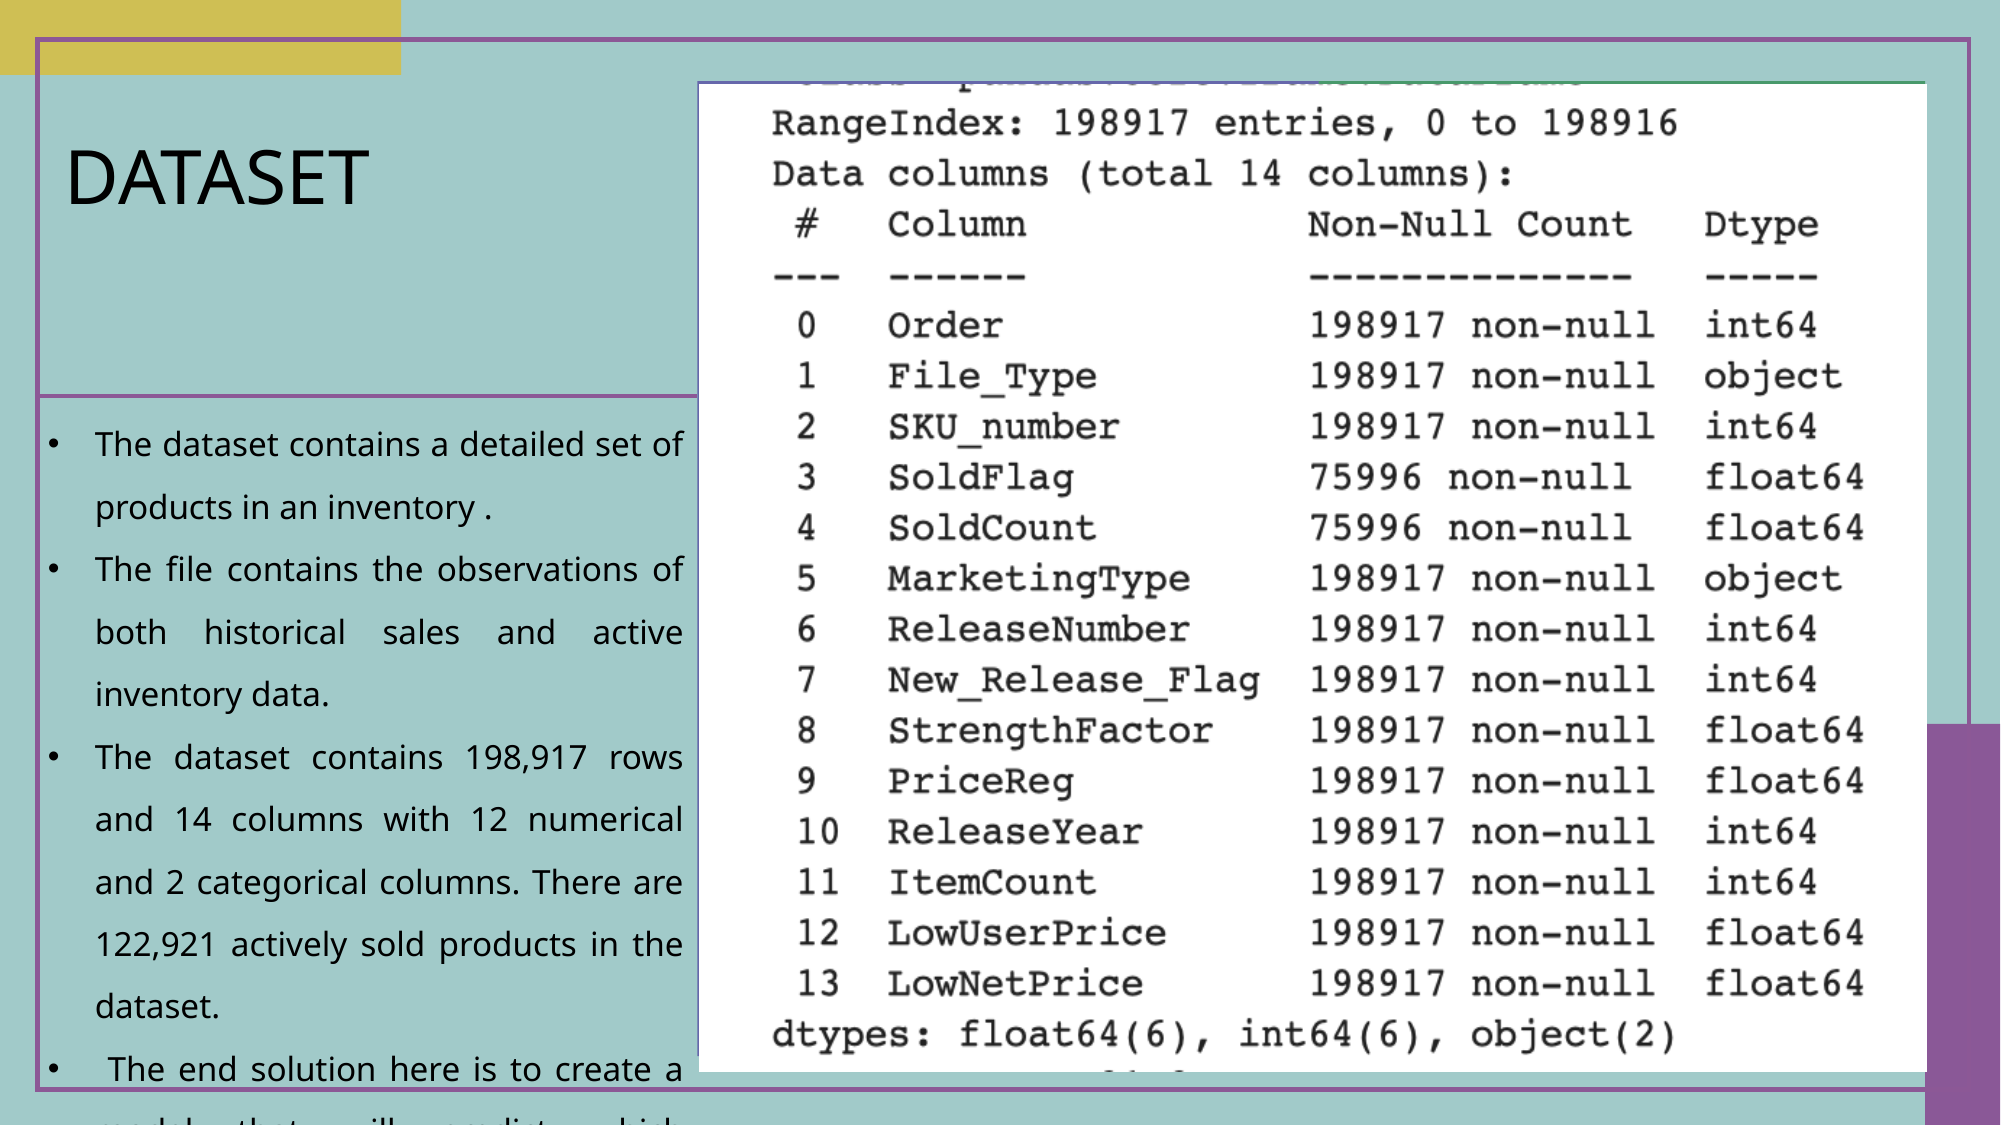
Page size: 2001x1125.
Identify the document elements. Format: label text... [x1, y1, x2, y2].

picture [699, 84, 1927, 1072]
list The dataset contains a detailed set of products in an inventory . The file contains the observations of both historical sales and active inventory data. The dataset contains 198,917 rows and 14 columns with 12 numerical and 2 categorical columns. There are 122,921 actively sold products in the dataset. The end solution here is to create a model that will predict which products to keep and which to remove from the inventory. [33, 393, 700, 1087]
title Dataset [49, 102, 644, 247]
